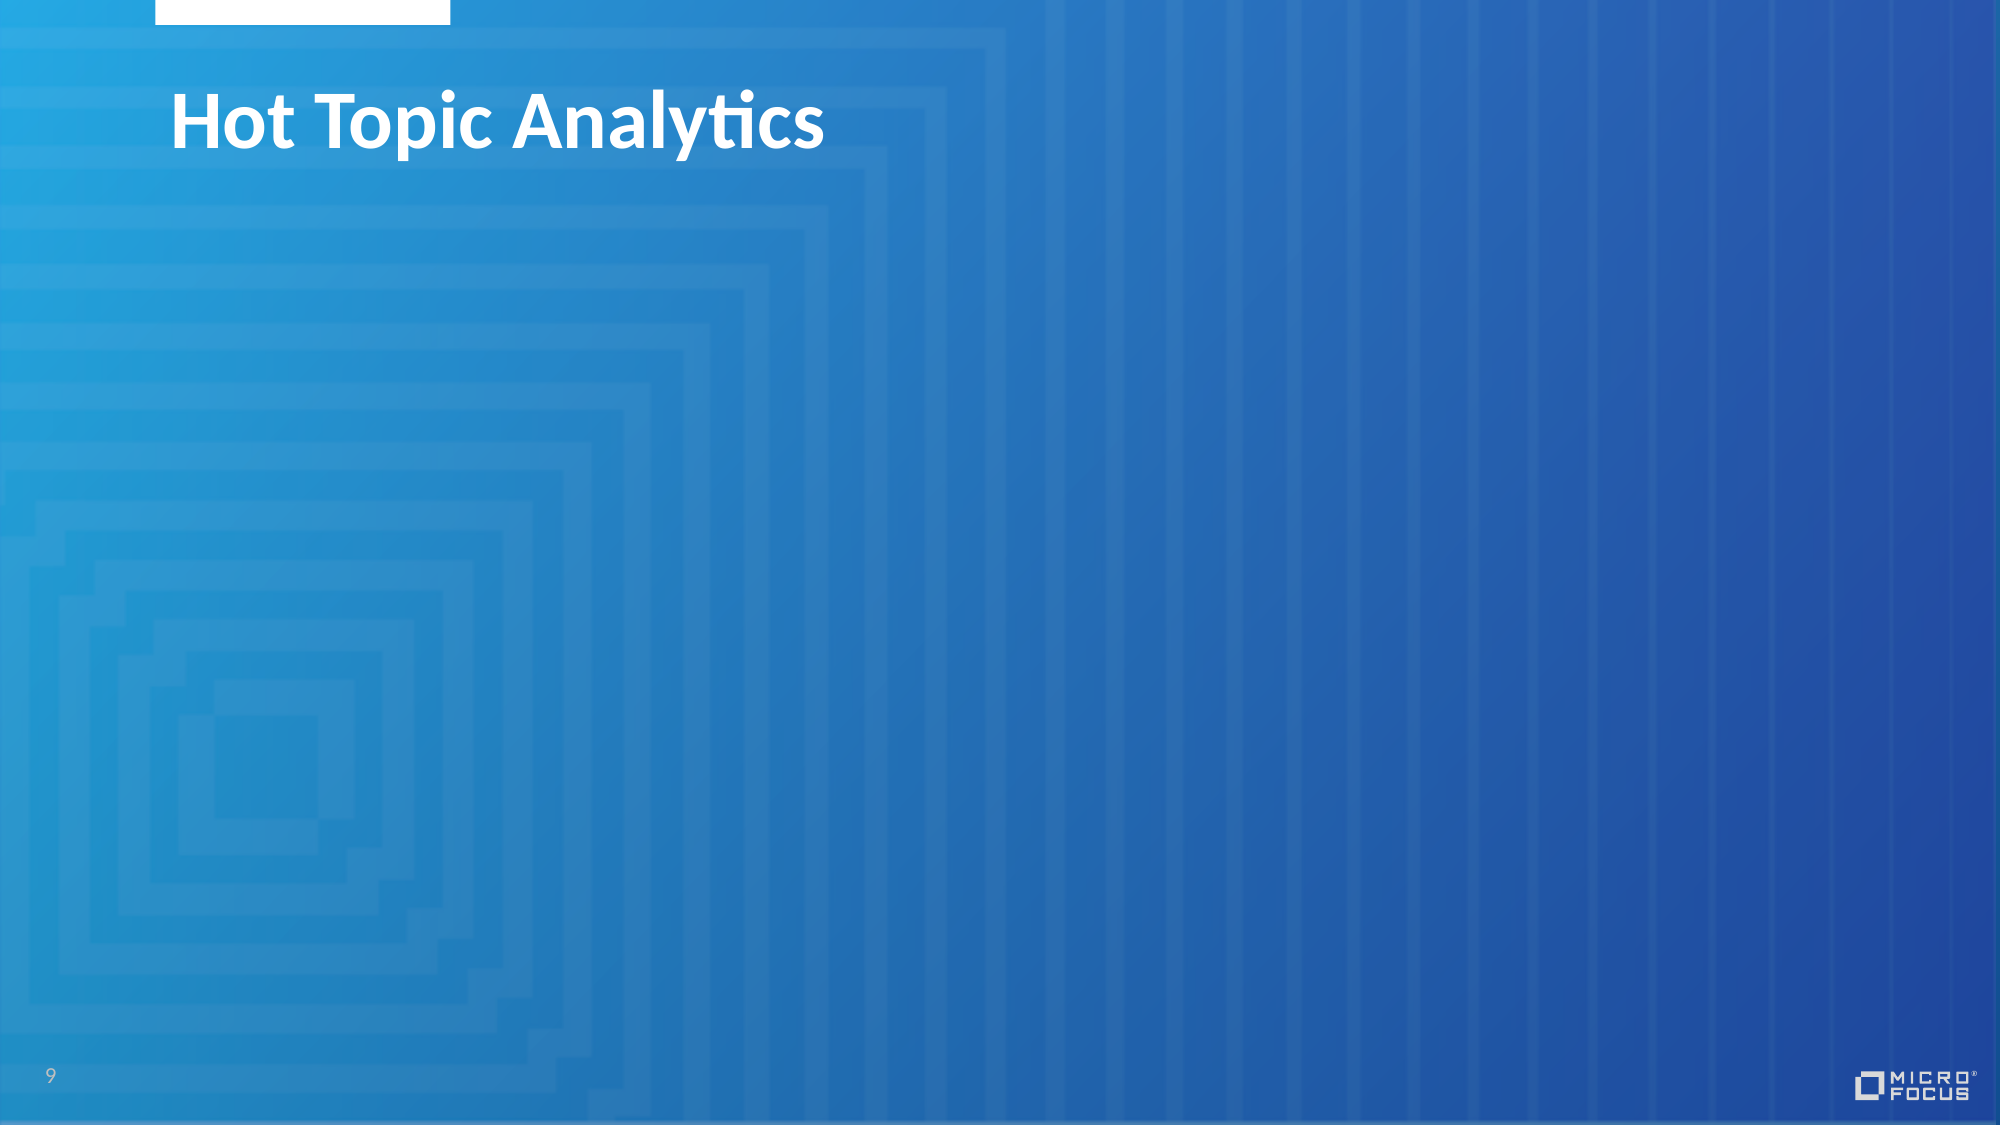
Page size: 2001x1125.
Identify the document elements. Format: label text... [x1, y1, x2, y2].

slide_number 9 [30, 1051, 90, 1097]
title Hot Topic Analytics [155, 14, 1585, 230]
